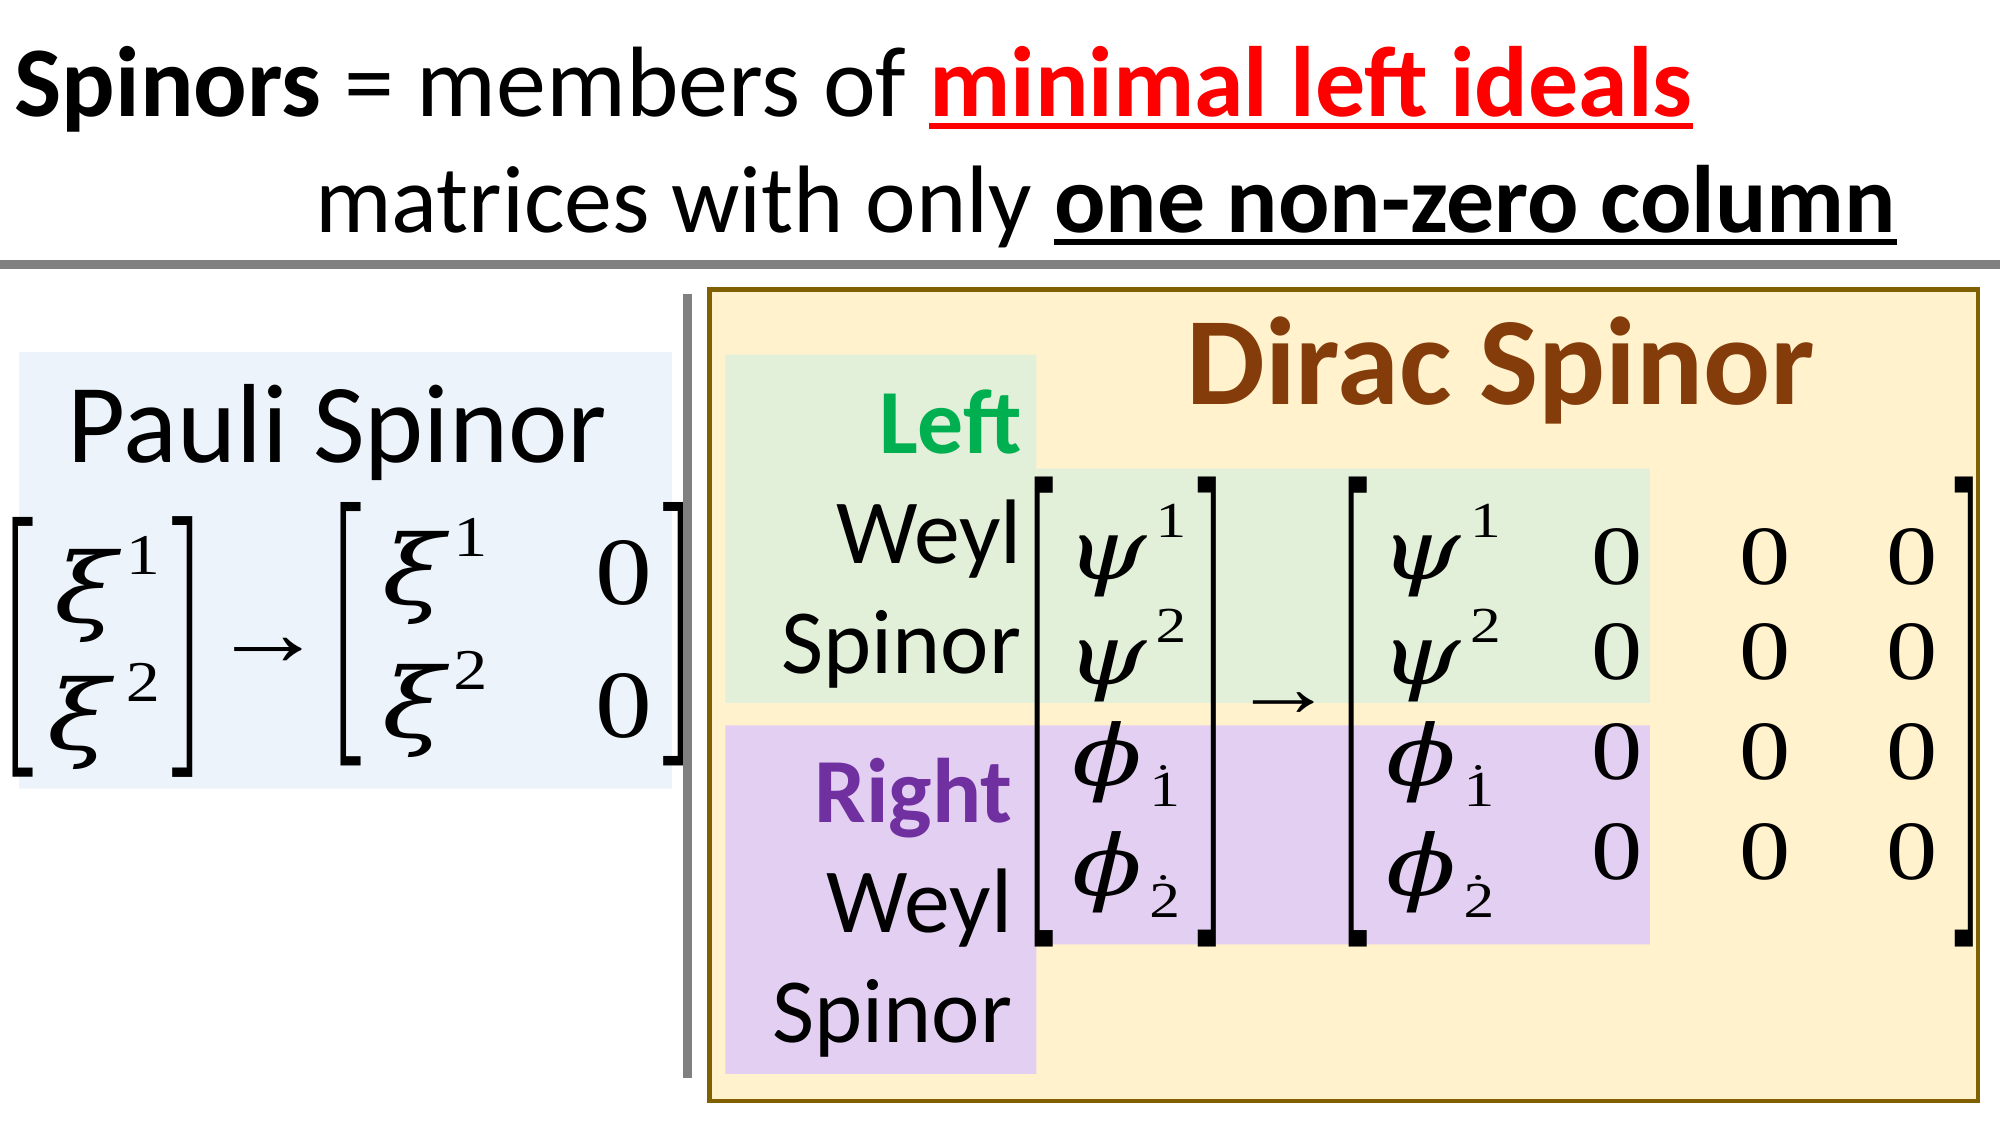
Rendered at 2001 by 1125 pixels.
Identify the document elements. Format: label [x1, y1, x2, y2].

text_box [709, 272, 1979, 1102]
text_box [4, 343, 687, 789]
text_box [688, 343, 693, 789]
text_box [725, 723, 1650, 1074]
text_box [725, 354, 1650, 703]
